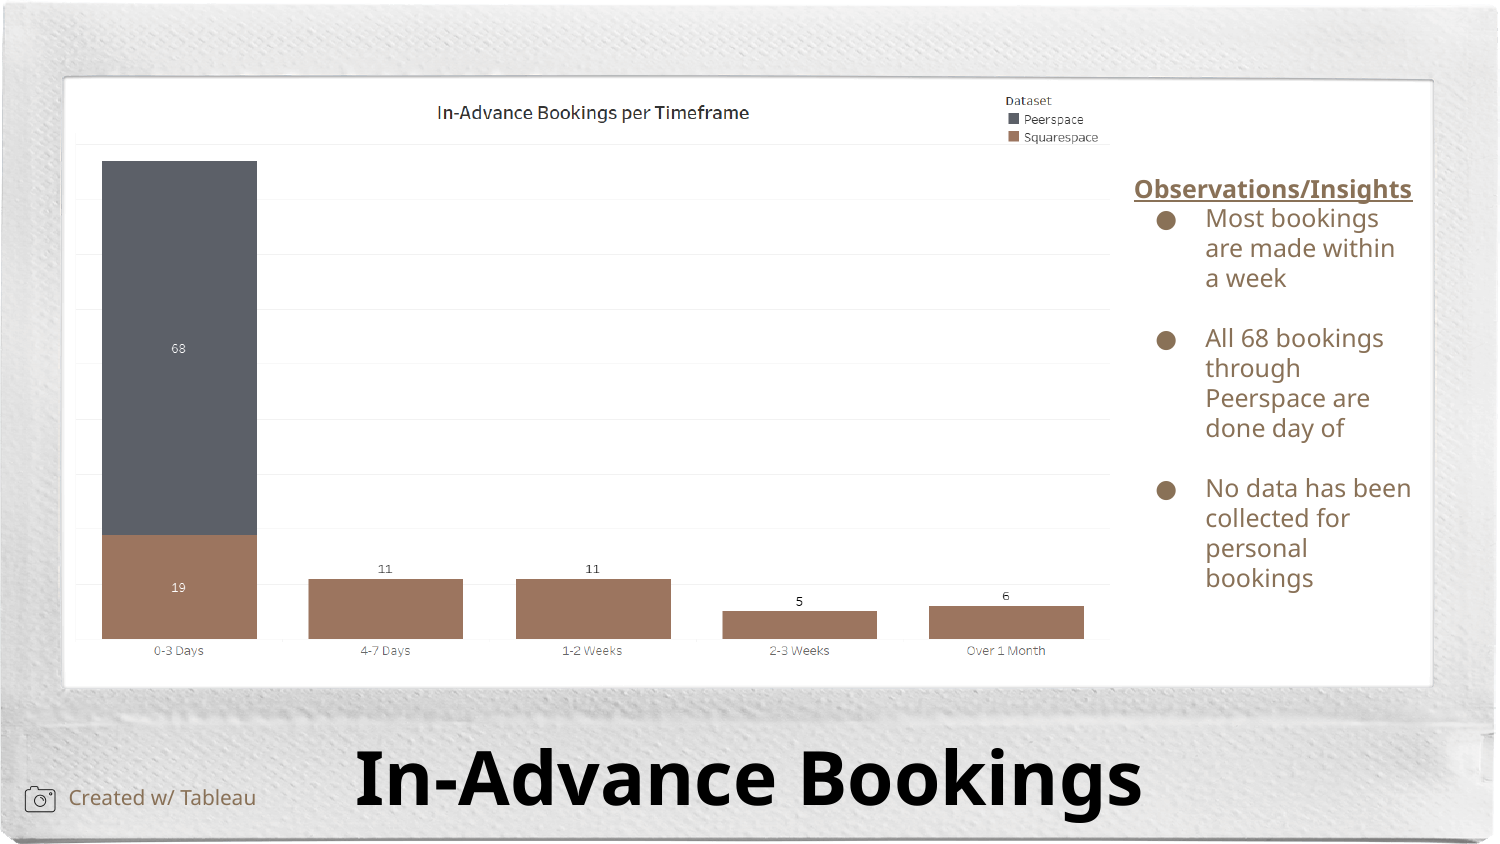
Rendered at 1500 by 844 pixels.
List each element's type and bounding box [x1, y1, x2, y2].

text_box [22, 771, 420, 828]
picture [0, 0, 1500, 844]
